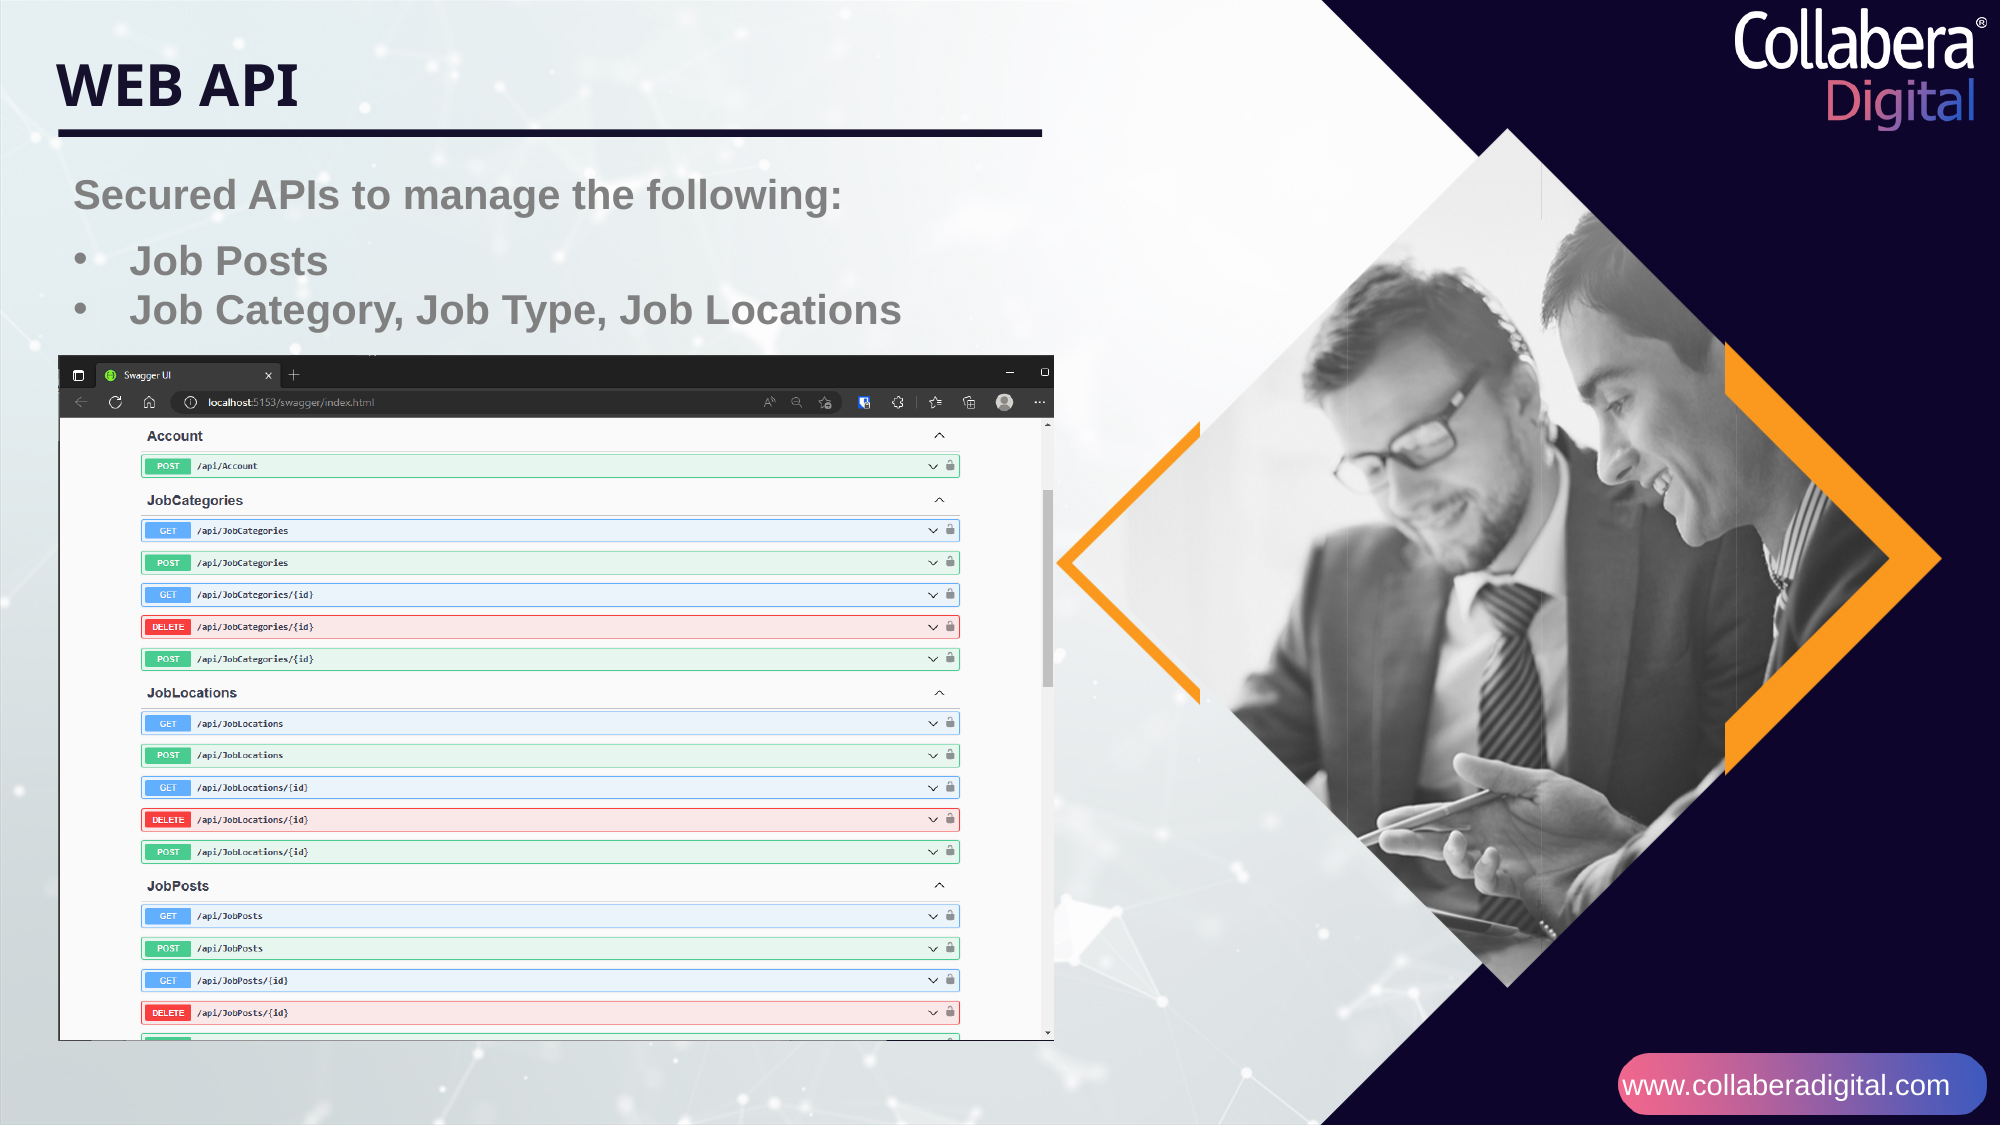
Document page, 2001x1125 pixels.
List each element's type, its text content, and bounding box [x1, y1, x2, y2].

text_box Secured APIs to manage the following: [58, 160, 1106, 225]
picture [0, 0, 2000, 1125]
text_box WEB API [42, 41, 1043, 126]
text_box Job Posts Job Category, Job Type, Job Locations [58, 225, 1059, 341]
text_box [1618, 1053, 1987, 1115]
text_box [57, 128, 1043, 138]
